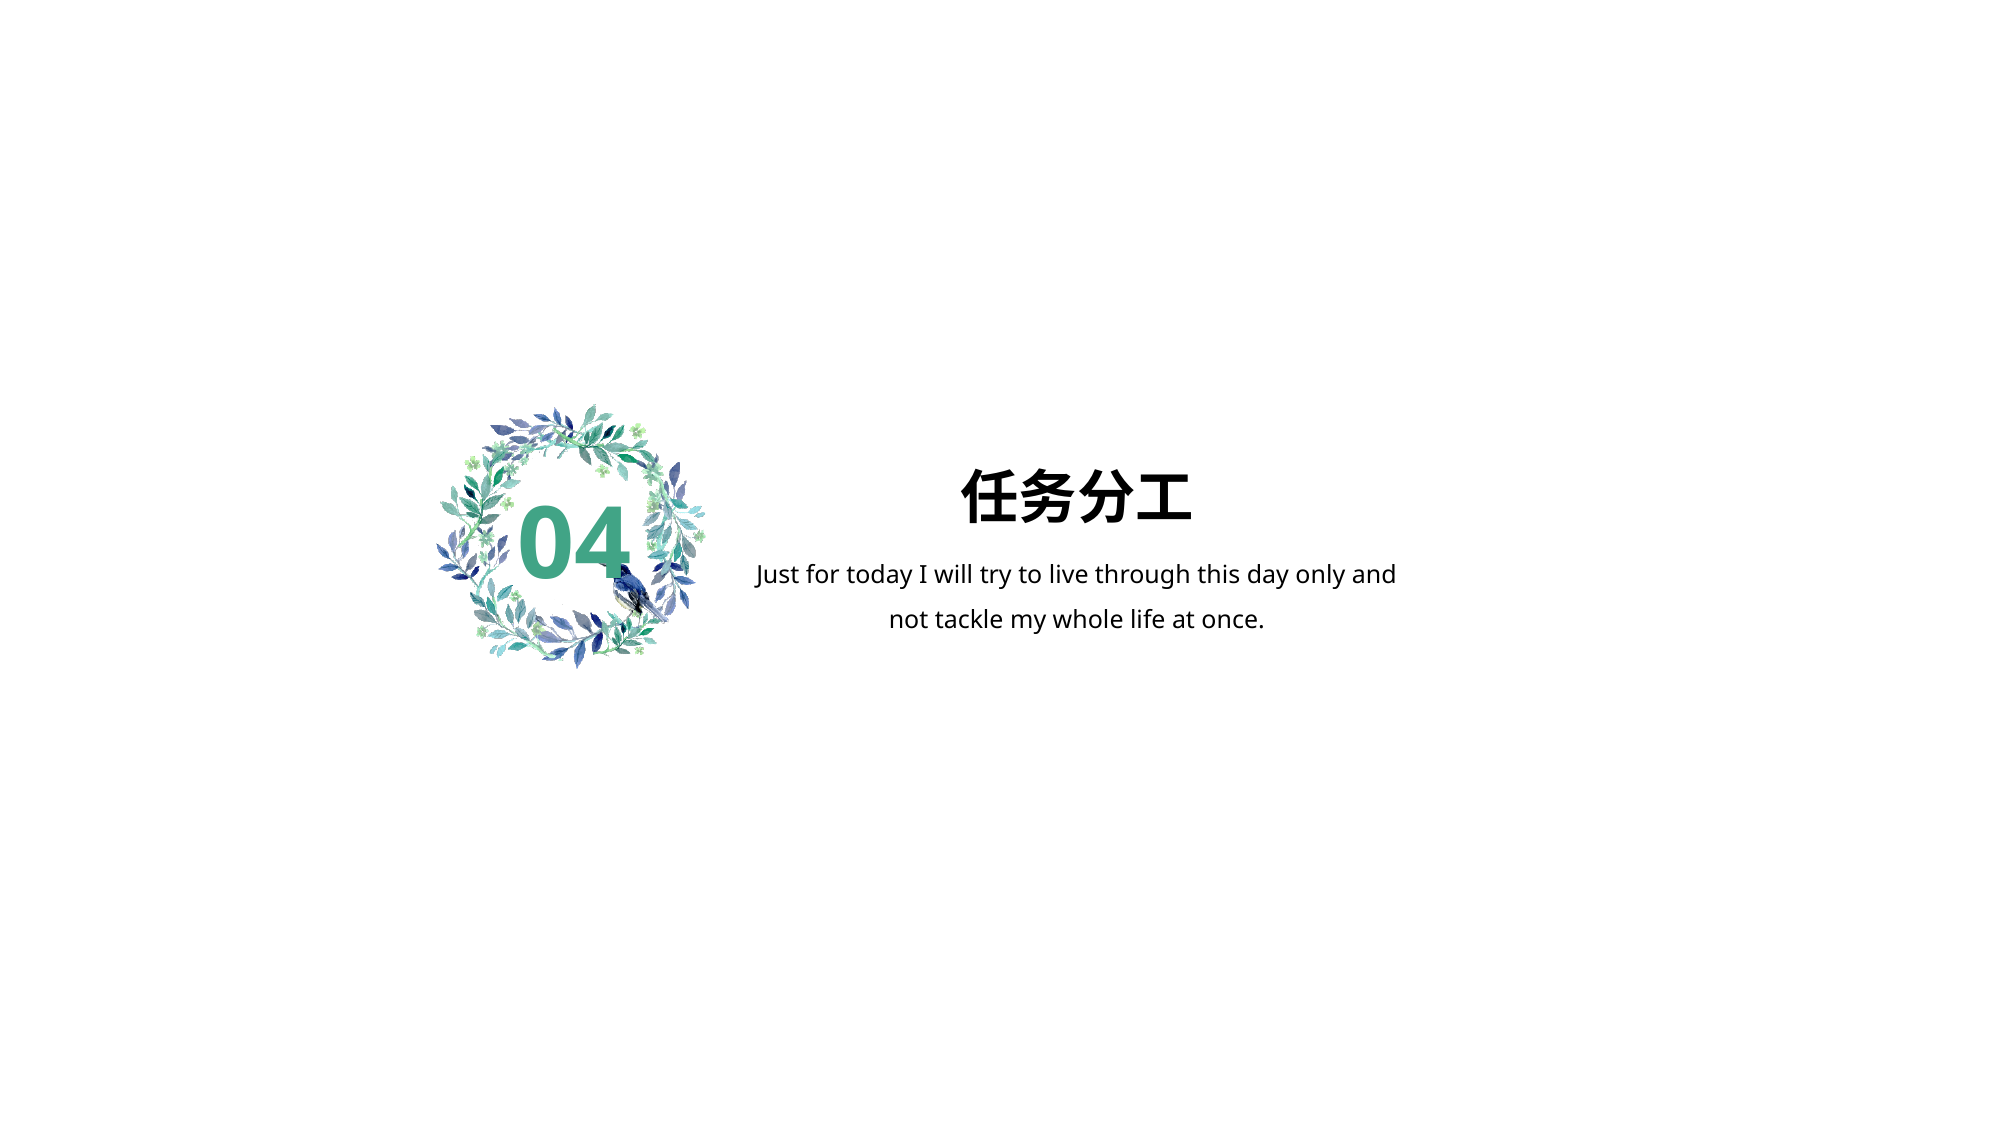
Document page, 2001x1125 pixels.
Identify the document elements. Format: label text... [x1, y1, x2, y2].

picture [436, 404, 706, 669]
text_box 任务分工 [945, 453, 1209, 536]
text_box Just for today I will try to live through this day only and not tackle my whole life at once. [731, 536, 1424, 641]
